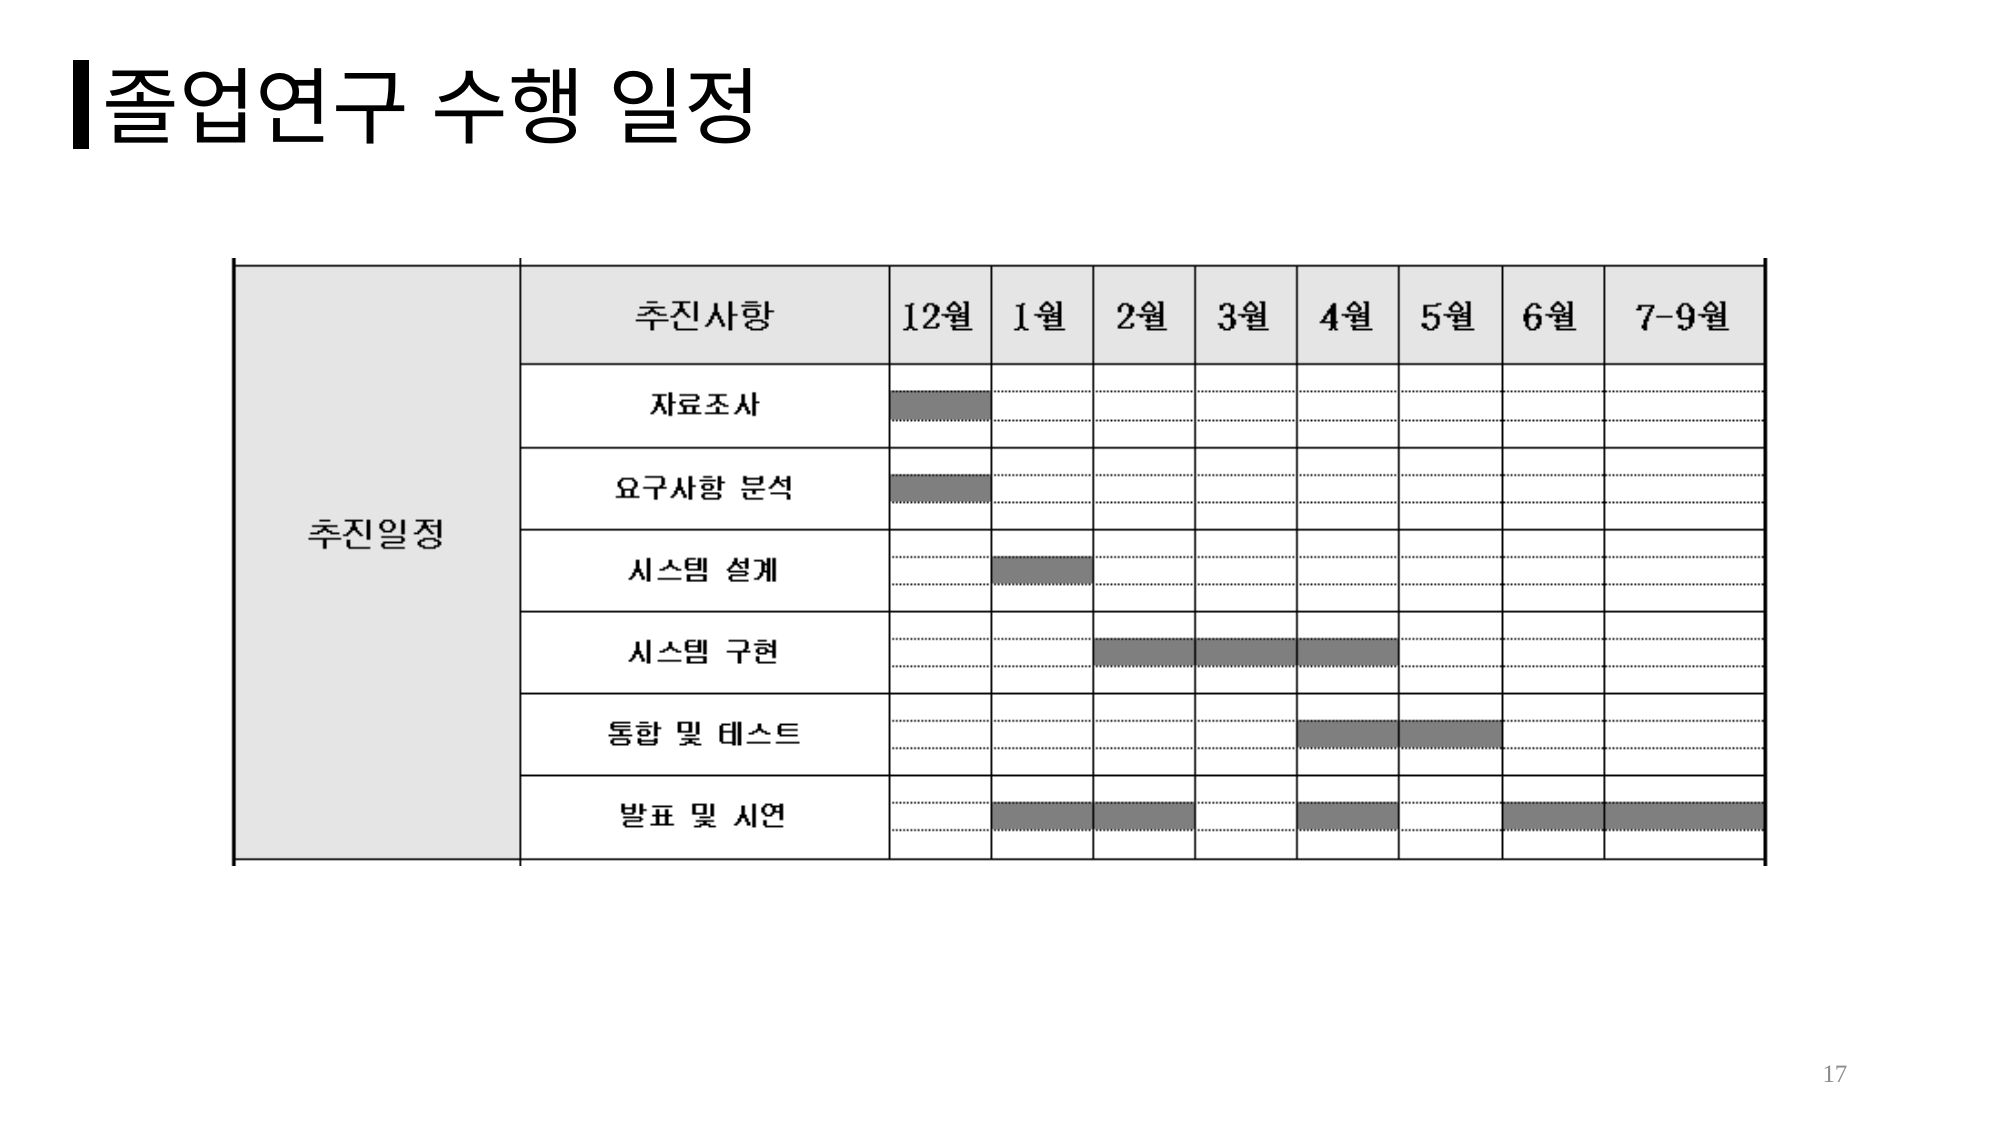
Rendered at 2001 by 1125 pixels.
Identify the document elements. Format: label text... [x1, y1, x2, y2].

slide_number 17 [1412, 1042, 1863, 1103]
picture [227, 258, 1773, 867]
text_box 졸업연구 수행 일정 [88, 46, 911, 162]
text_box [73, 60, 88, 149]
